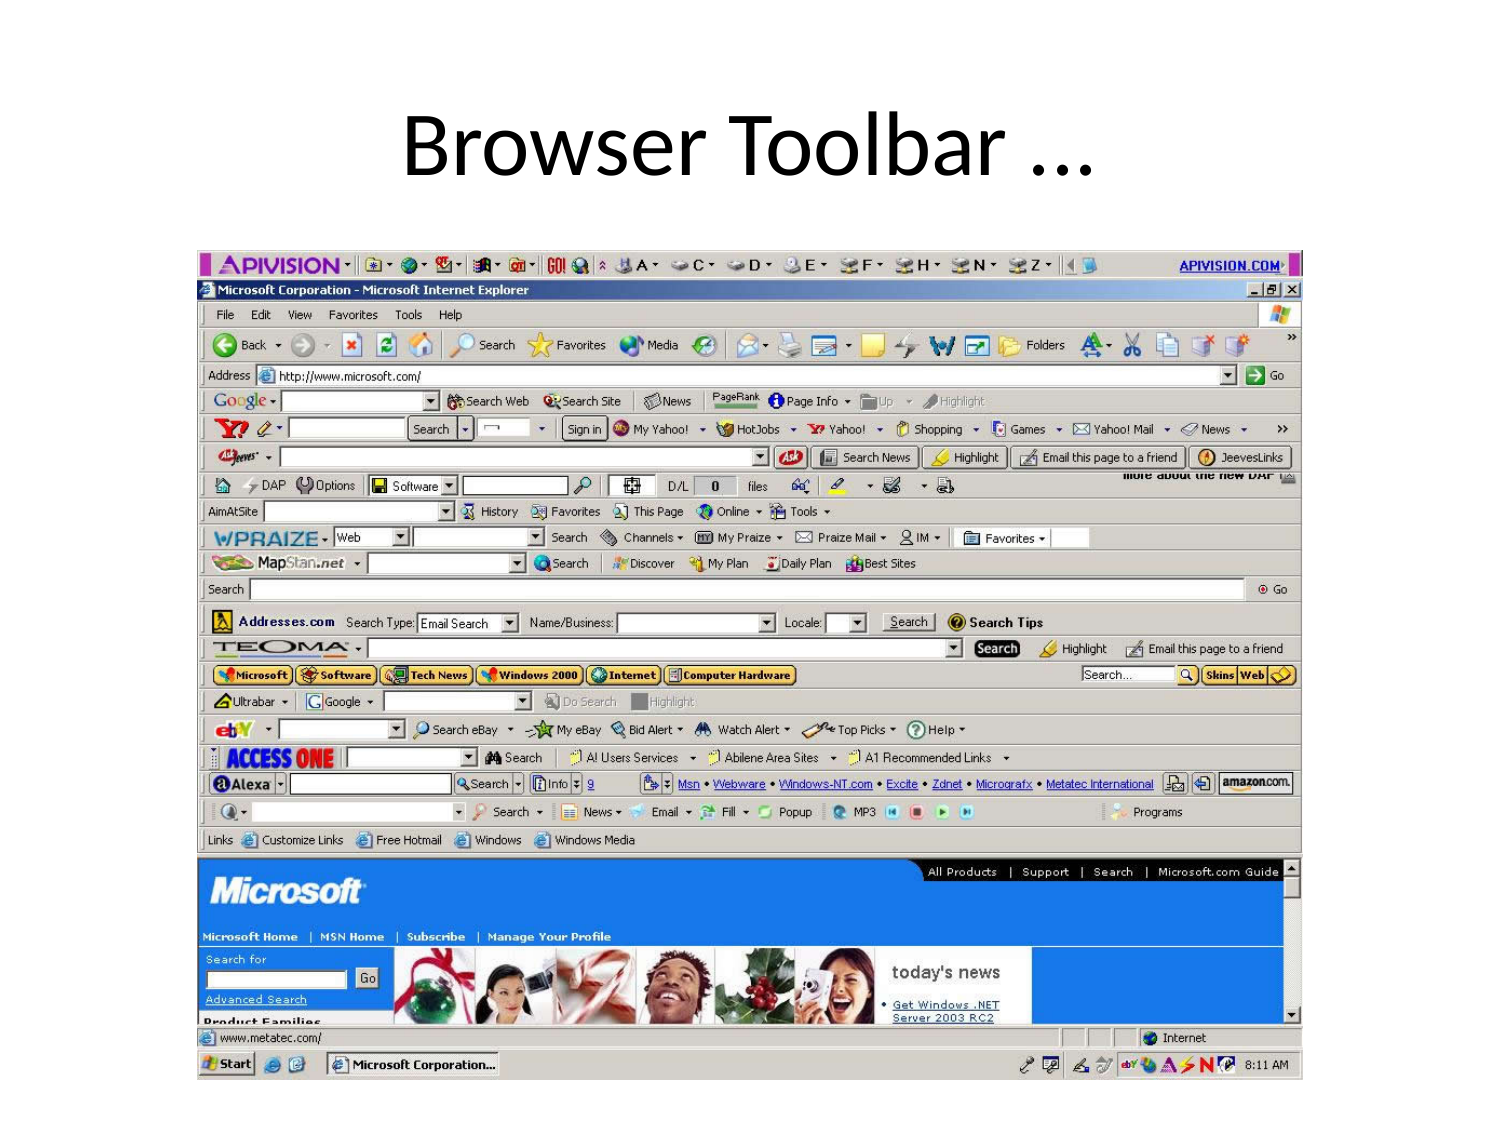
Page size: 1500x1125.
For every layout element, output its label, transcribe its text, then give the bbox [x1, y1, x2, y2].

title Browser Toolbar ... [75, 45, 1425, 233]
picture [196, 250, 1303, 1080]
